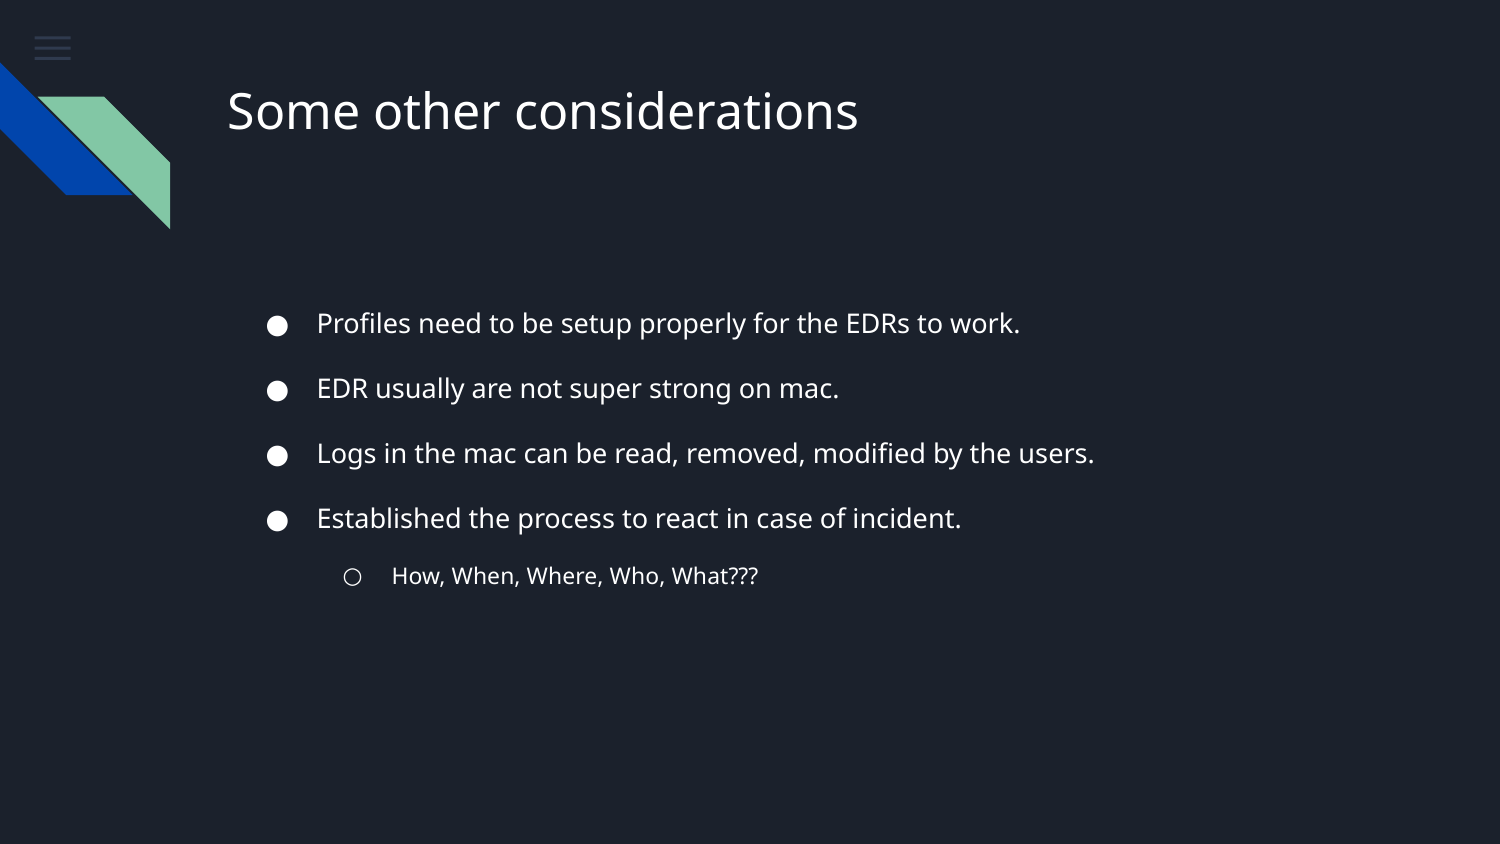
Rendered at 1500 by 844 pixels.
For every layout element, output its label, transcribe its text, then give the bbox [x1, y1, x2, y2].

list Profiles need to be setup properly for the EDRs to work. EDR usually are not super strong on mac. Logs in the mac can be read, removed, modified by the users. Established the process to react in case of incident. How, When, Where, Who, What??? [226, 259, 1311, 687]
title Some other considerations [212, 64, 1368, 215]
